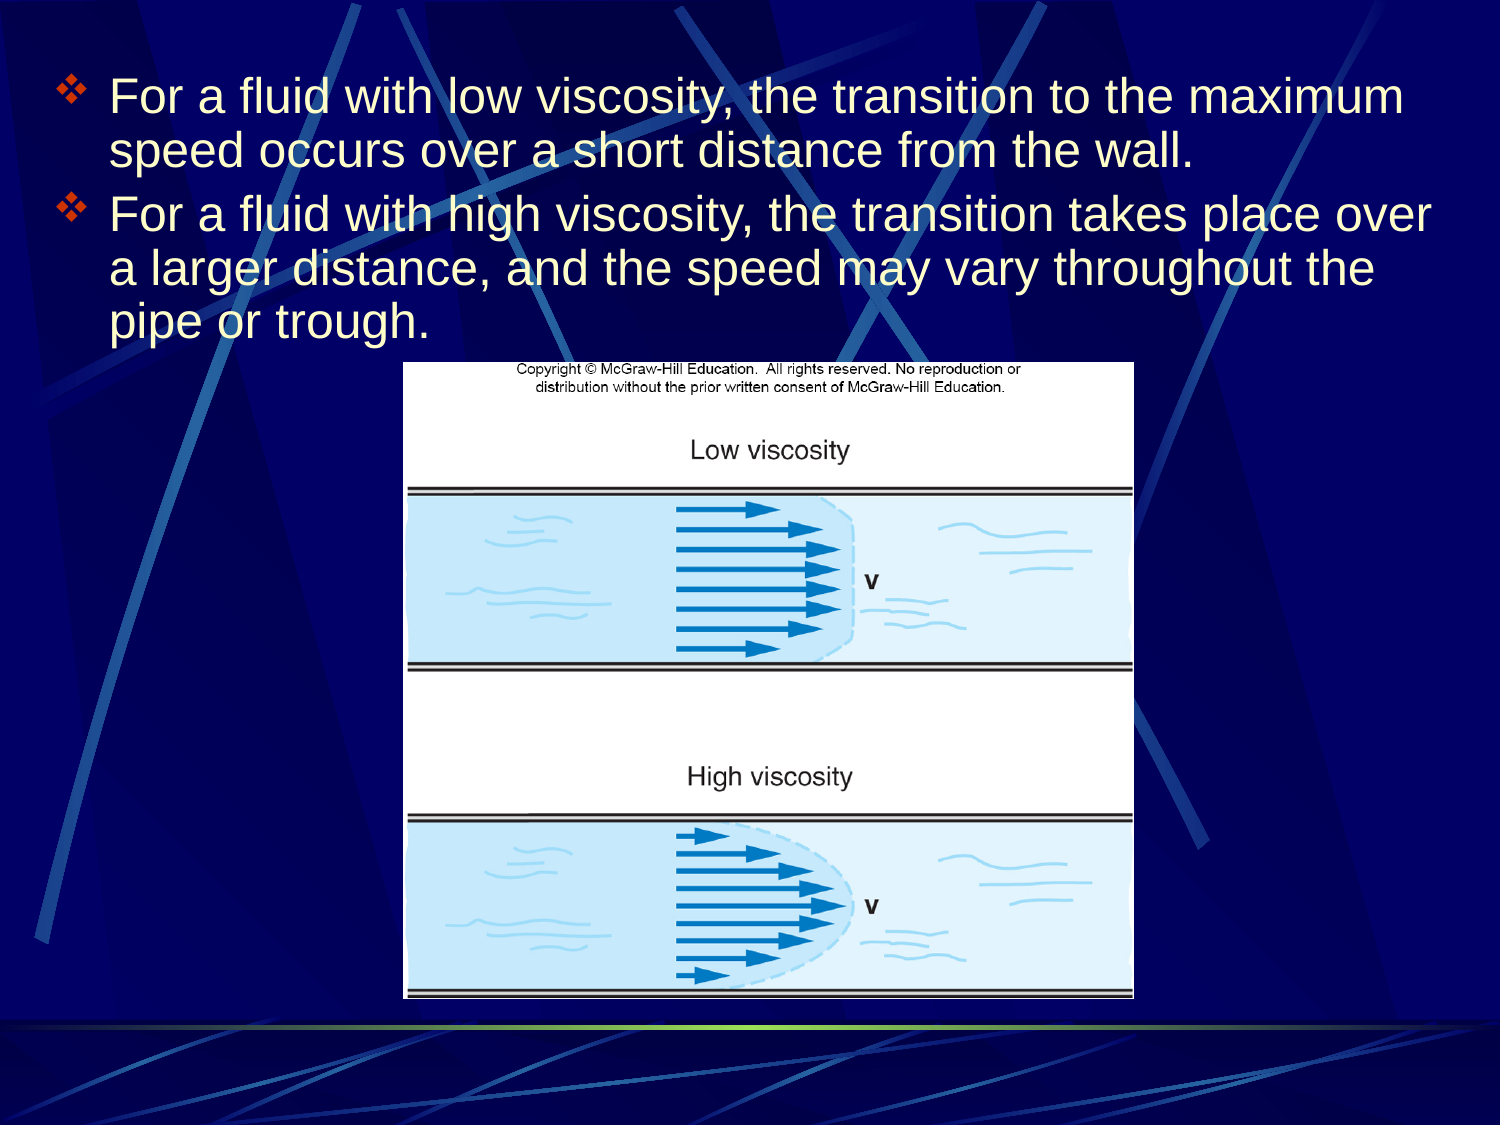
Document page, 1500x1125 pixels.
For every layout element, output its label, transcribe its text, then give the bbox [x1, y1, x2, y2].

picture [403, 362, 1134, 999]
list For a fluid with low viscosity, the transition to the maximum speed occurs over a short distance from the wall. For a fluid with high viscosity, the transition takes place over a larger distance, and the speed may vary throughout the pipe or trough. [37, 62, 1463, 1013]
